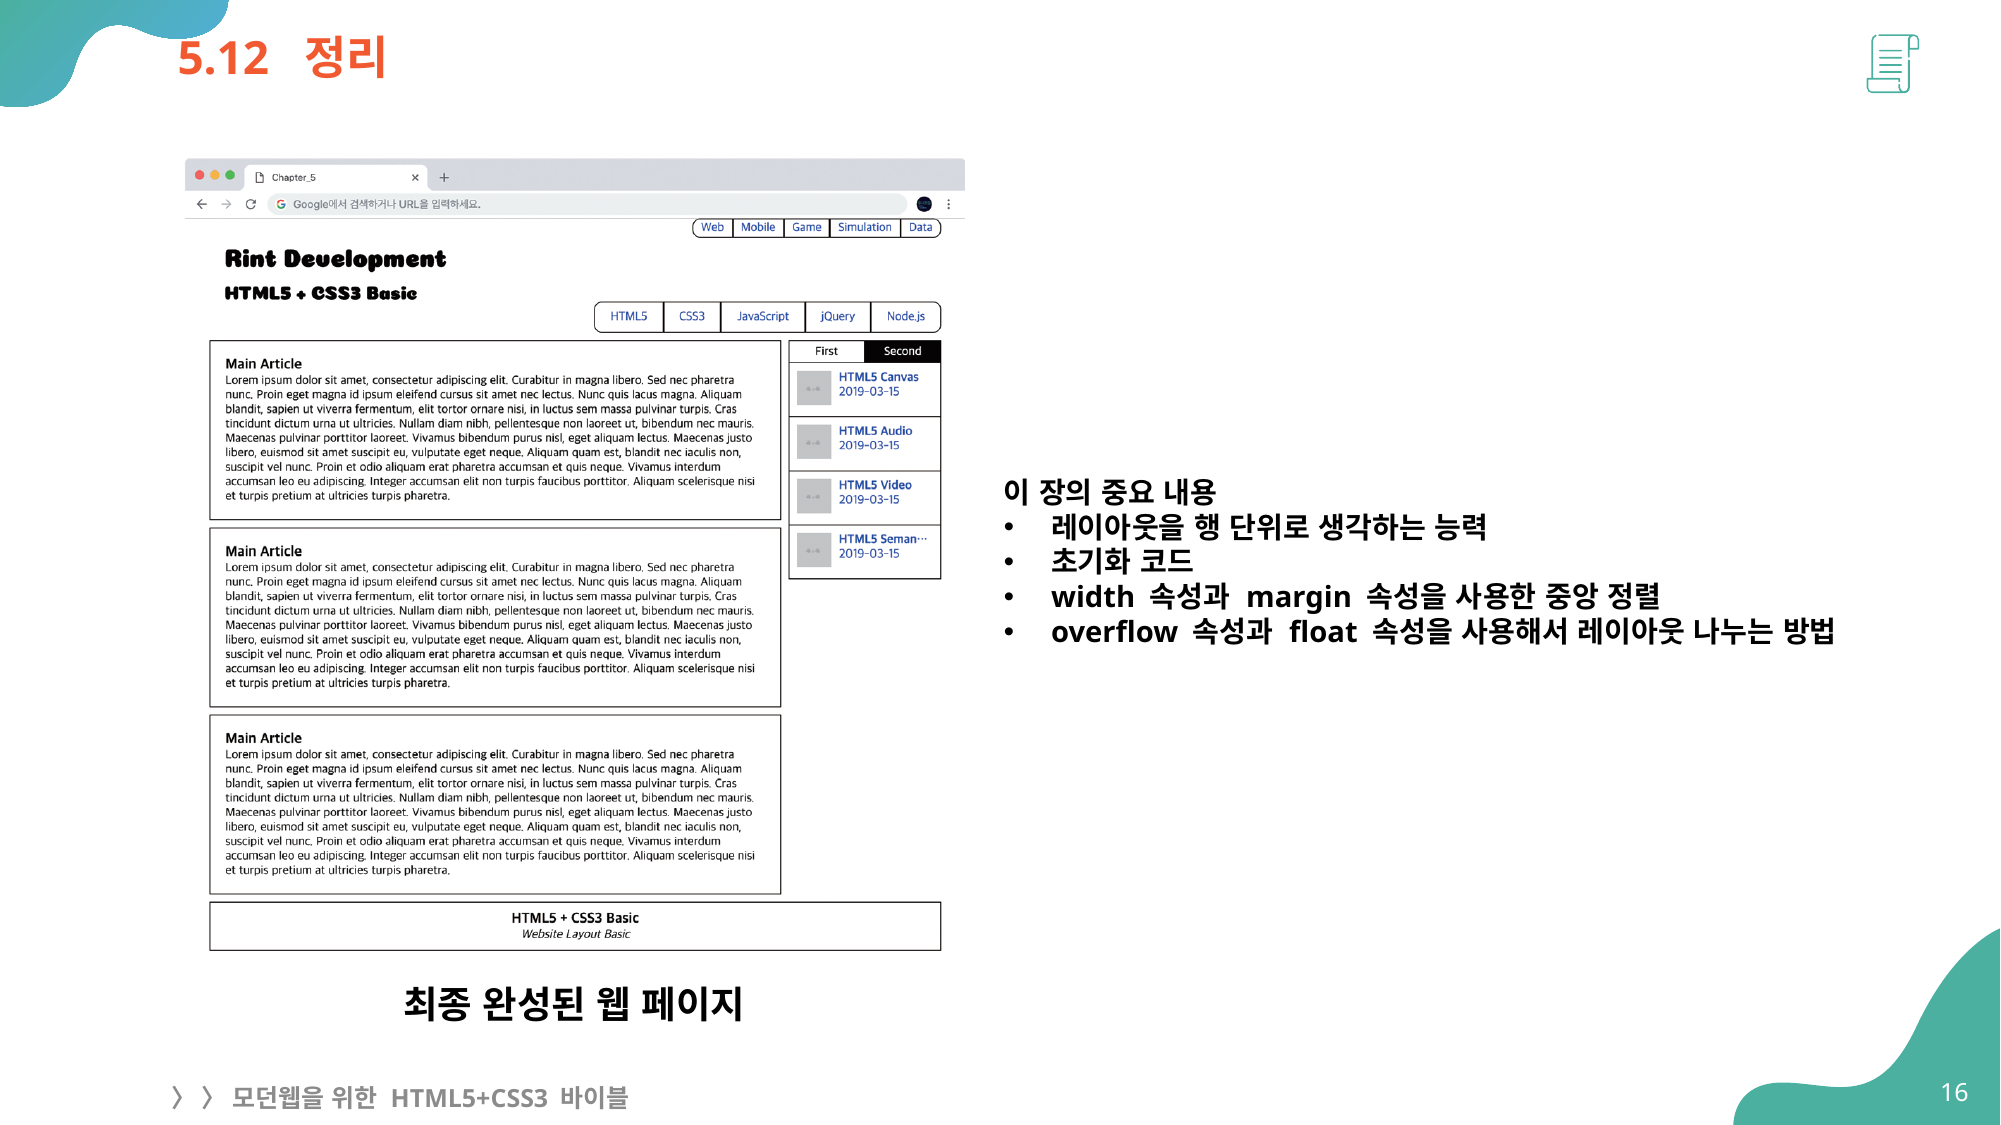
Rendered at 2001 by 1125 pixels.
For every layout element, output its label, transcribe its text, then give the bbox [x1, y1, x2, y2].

text_box 이 장의 중요 내용 레이아웃을 행 단위로 생각하는 능력 초기화 코드 width 속성과 margin 속성을 사용한 중앙 정렬 overflow 속성과 float 속성을 사용해서 레이아웃 나누는 방법 [989, 466, 1853, 657]
picture [184, 158, 965, 966]
footer 〉 〉 모던웹을 위한 HTML5+CSS3 바이블 [63, 1085, 738, 1109]
title 5.12 정리 [162, 27, 2000, 93]
slide_number 16 [1917, 1063, 1984, 1124]
text_box 최종 완성된 웹 페이지 [388, 974, 761, 1034]
